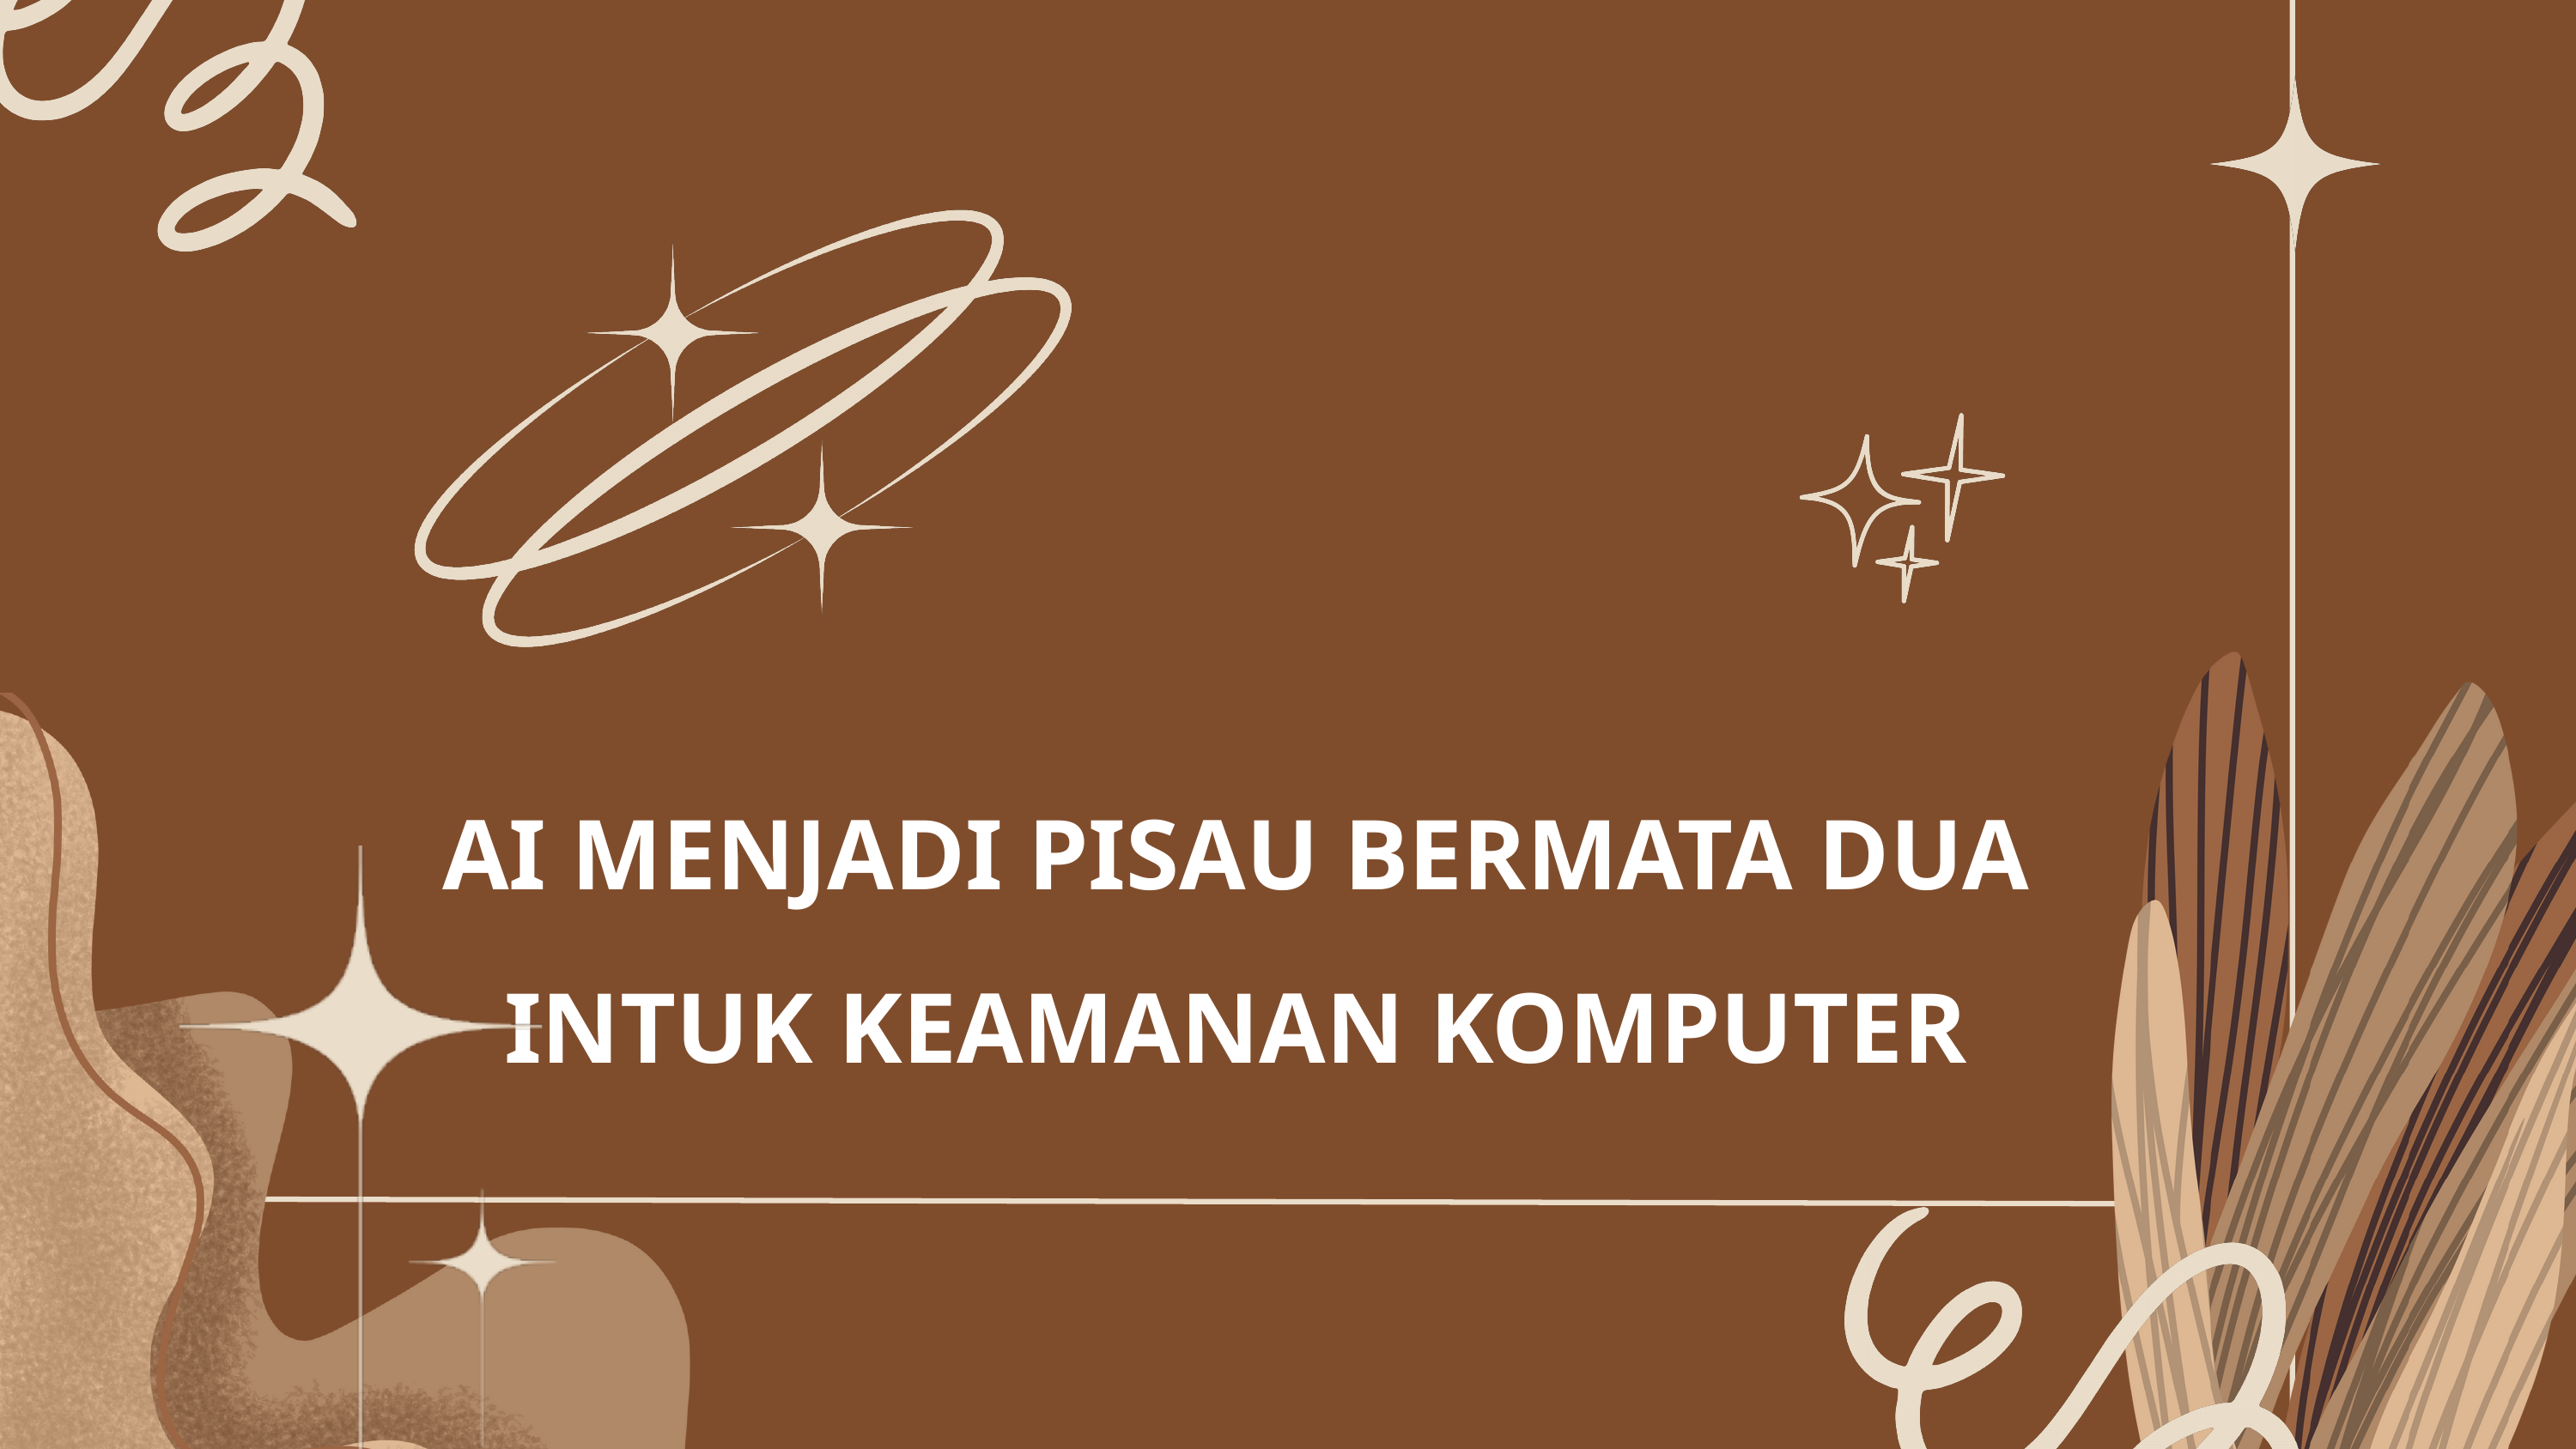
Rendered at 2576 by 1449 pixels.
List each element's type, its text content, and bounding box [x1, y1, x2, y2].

text_box [1799, 413, 2006, 604]
text_box [2111, 652, 2576, 1449]
text_box [179, 846, 558, 1449]
text_box [0, 0, 357, 252]
text_box AI MENJADI PISAU BERMATA DUA INTUK KEAMANAN KOMPUTER [332, 735, 2111, 1083]
text_box [0, 693, 697, 1449]
text_box [2207, 76, 2384, 252]
text_box [412, 209, 1073, 648]
text_box [1844, 1207, 2342, 1449]
